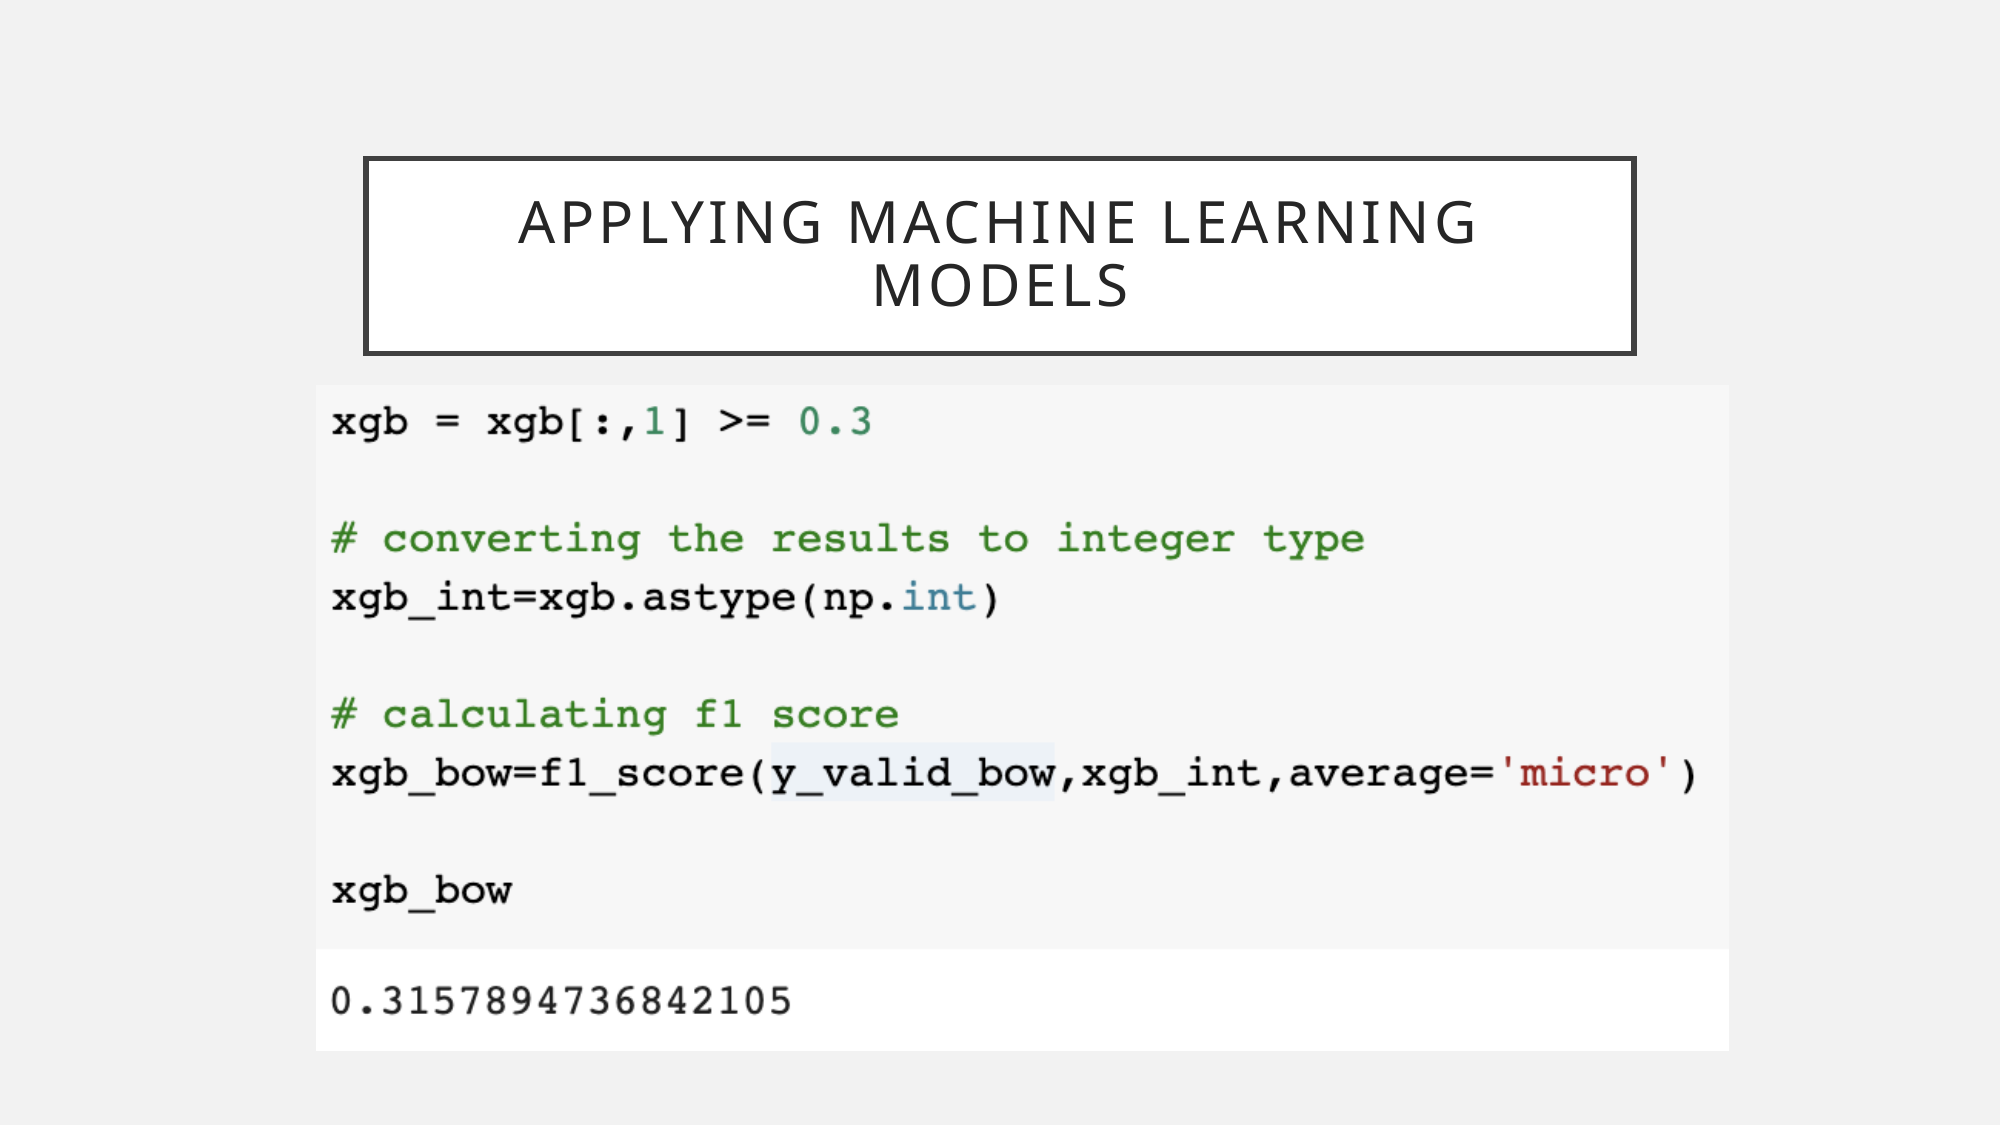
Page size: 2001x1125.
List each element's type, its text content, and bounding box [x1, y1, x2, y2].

title Applying Machine Learning Models [363, 156, 1637, 356]
picture [316, 385, 1729, 1051]
